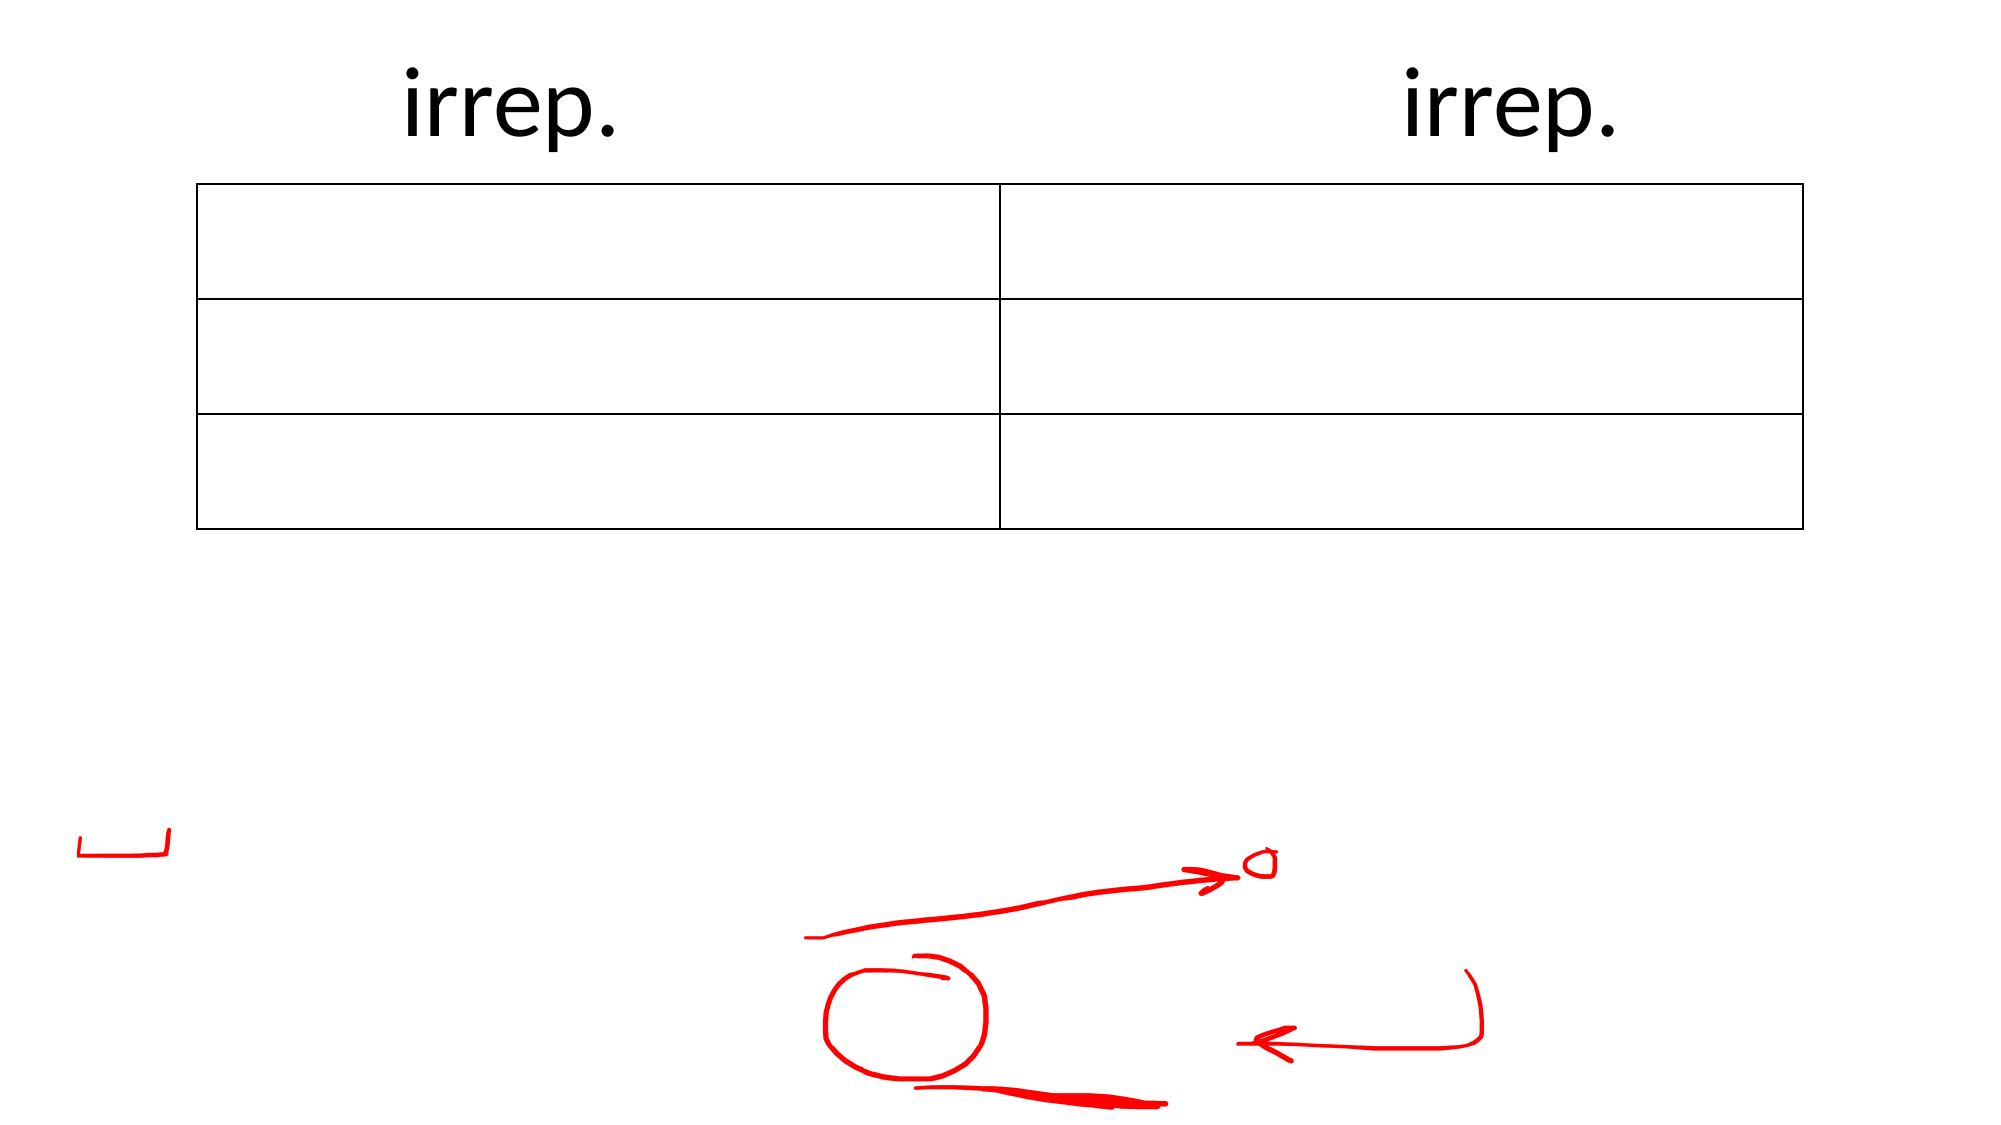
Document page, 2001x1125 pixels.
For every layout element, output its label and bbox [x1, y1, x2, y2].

picture [77, 828, 1493, 1118]
